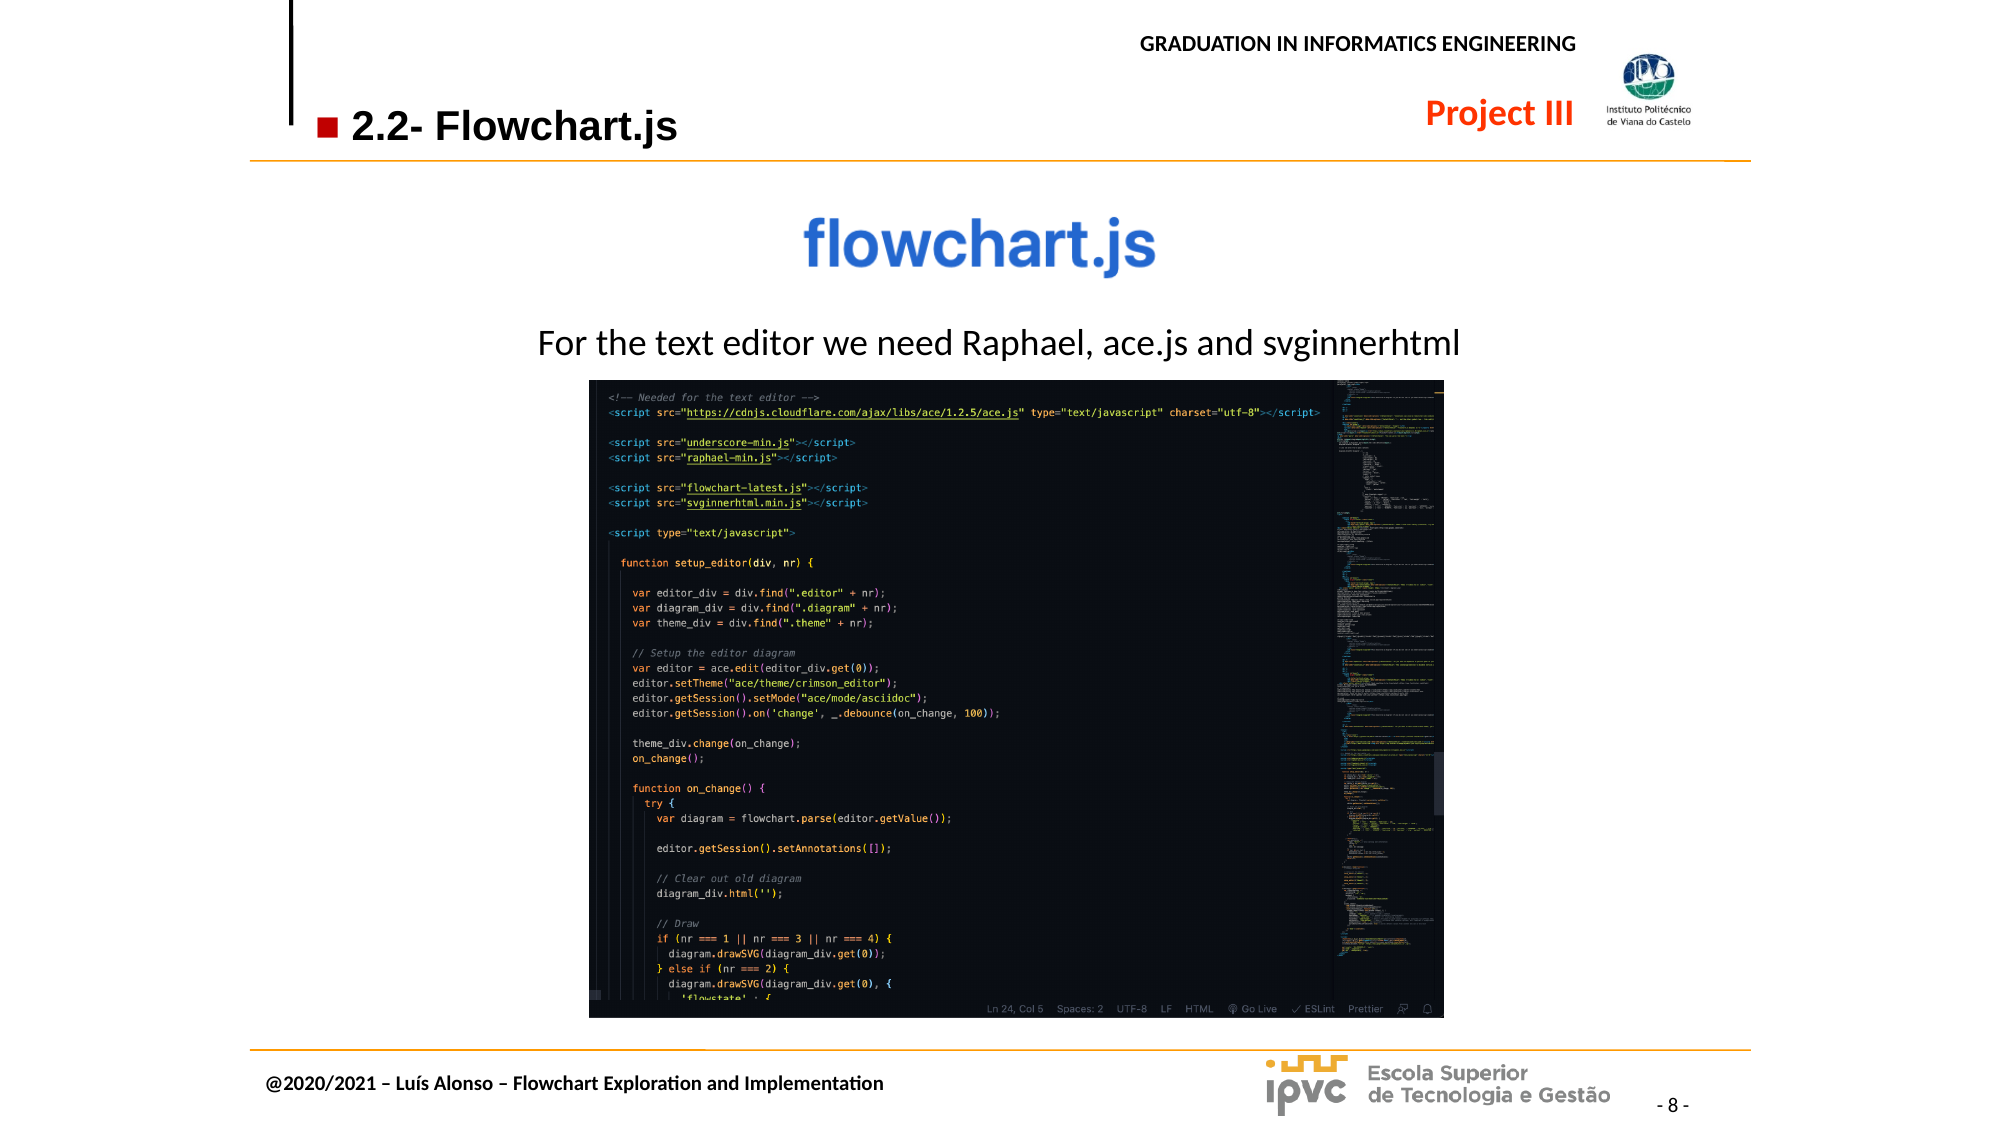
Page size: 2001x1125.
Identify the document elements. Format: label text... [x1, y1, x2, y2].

text_box Graduation IN Informatics engineering [1016, 21, 1592, 64]
picture [790, 180, 1210, 292]
text_box [1609, 1032, 1746, 1082]
picture [589, 380, 1444, 1018]
text_box Project III [1411, 80, 1590, 141]
text_box ■ 2.2- Flowchart.js [300, 91, 1446, 157]
text_box @2020/2021 – Luís Alonso – Flowchart Exploration and Implementation [249, 1049, 1138, 1103]
text_box - 8 - [1596, 1082, 1750, 1125]
picture [1266, 1055, 1610, 1116]
text_box For the text editor we need Raphael, ace.js and svginnerhtml [523, 310, 1477, 371]
picture [1599, 37, 1699, 149]
text_box [292, 7, 1438, 58]
